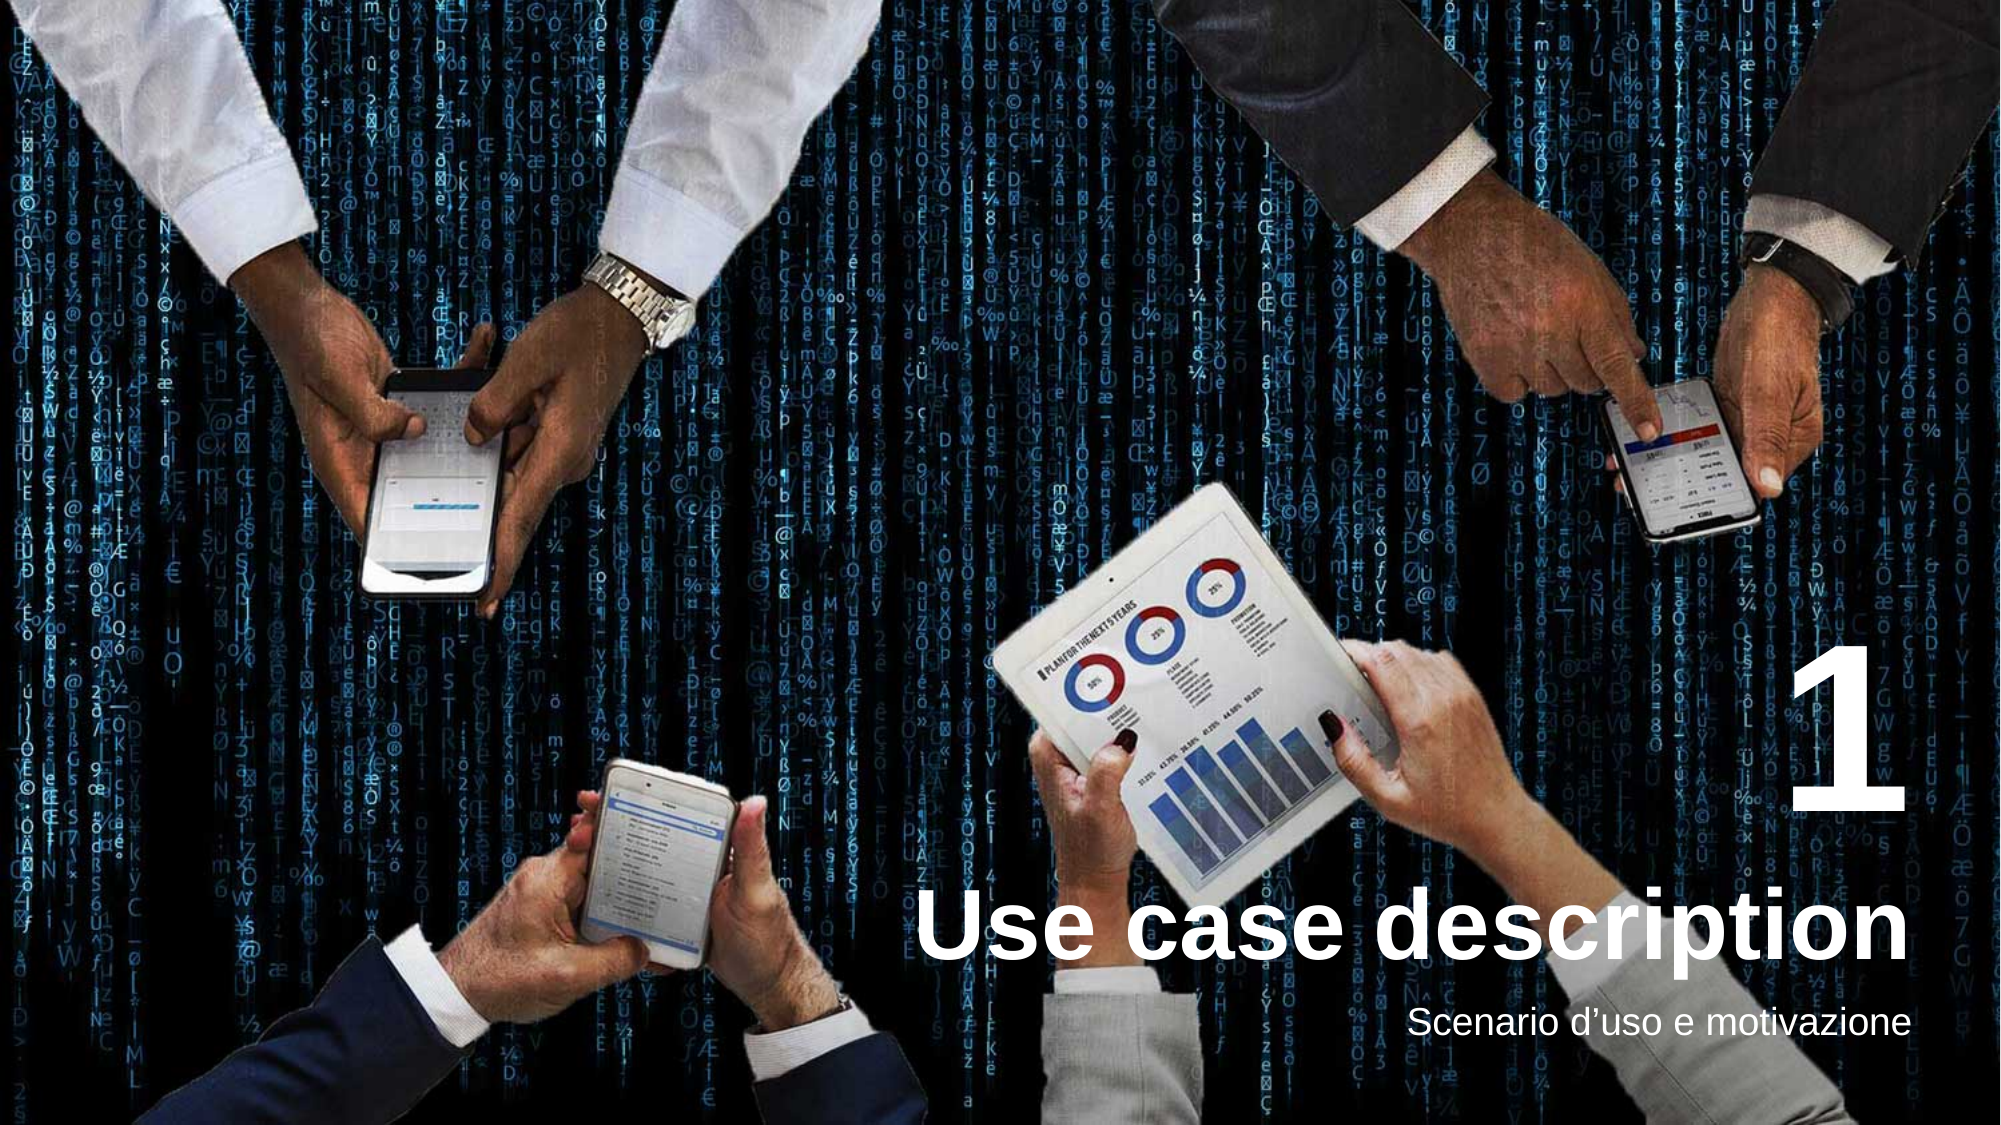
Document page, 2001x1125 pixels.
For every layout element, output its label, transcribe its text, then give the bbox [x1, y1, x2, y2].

text_box 1 Use case description [815, 564, 1927, 987]
text_box Scenario d’uso e motivazione [1046, 989, 1927, 1051]
picture [0, 0, 2001, 1125]
